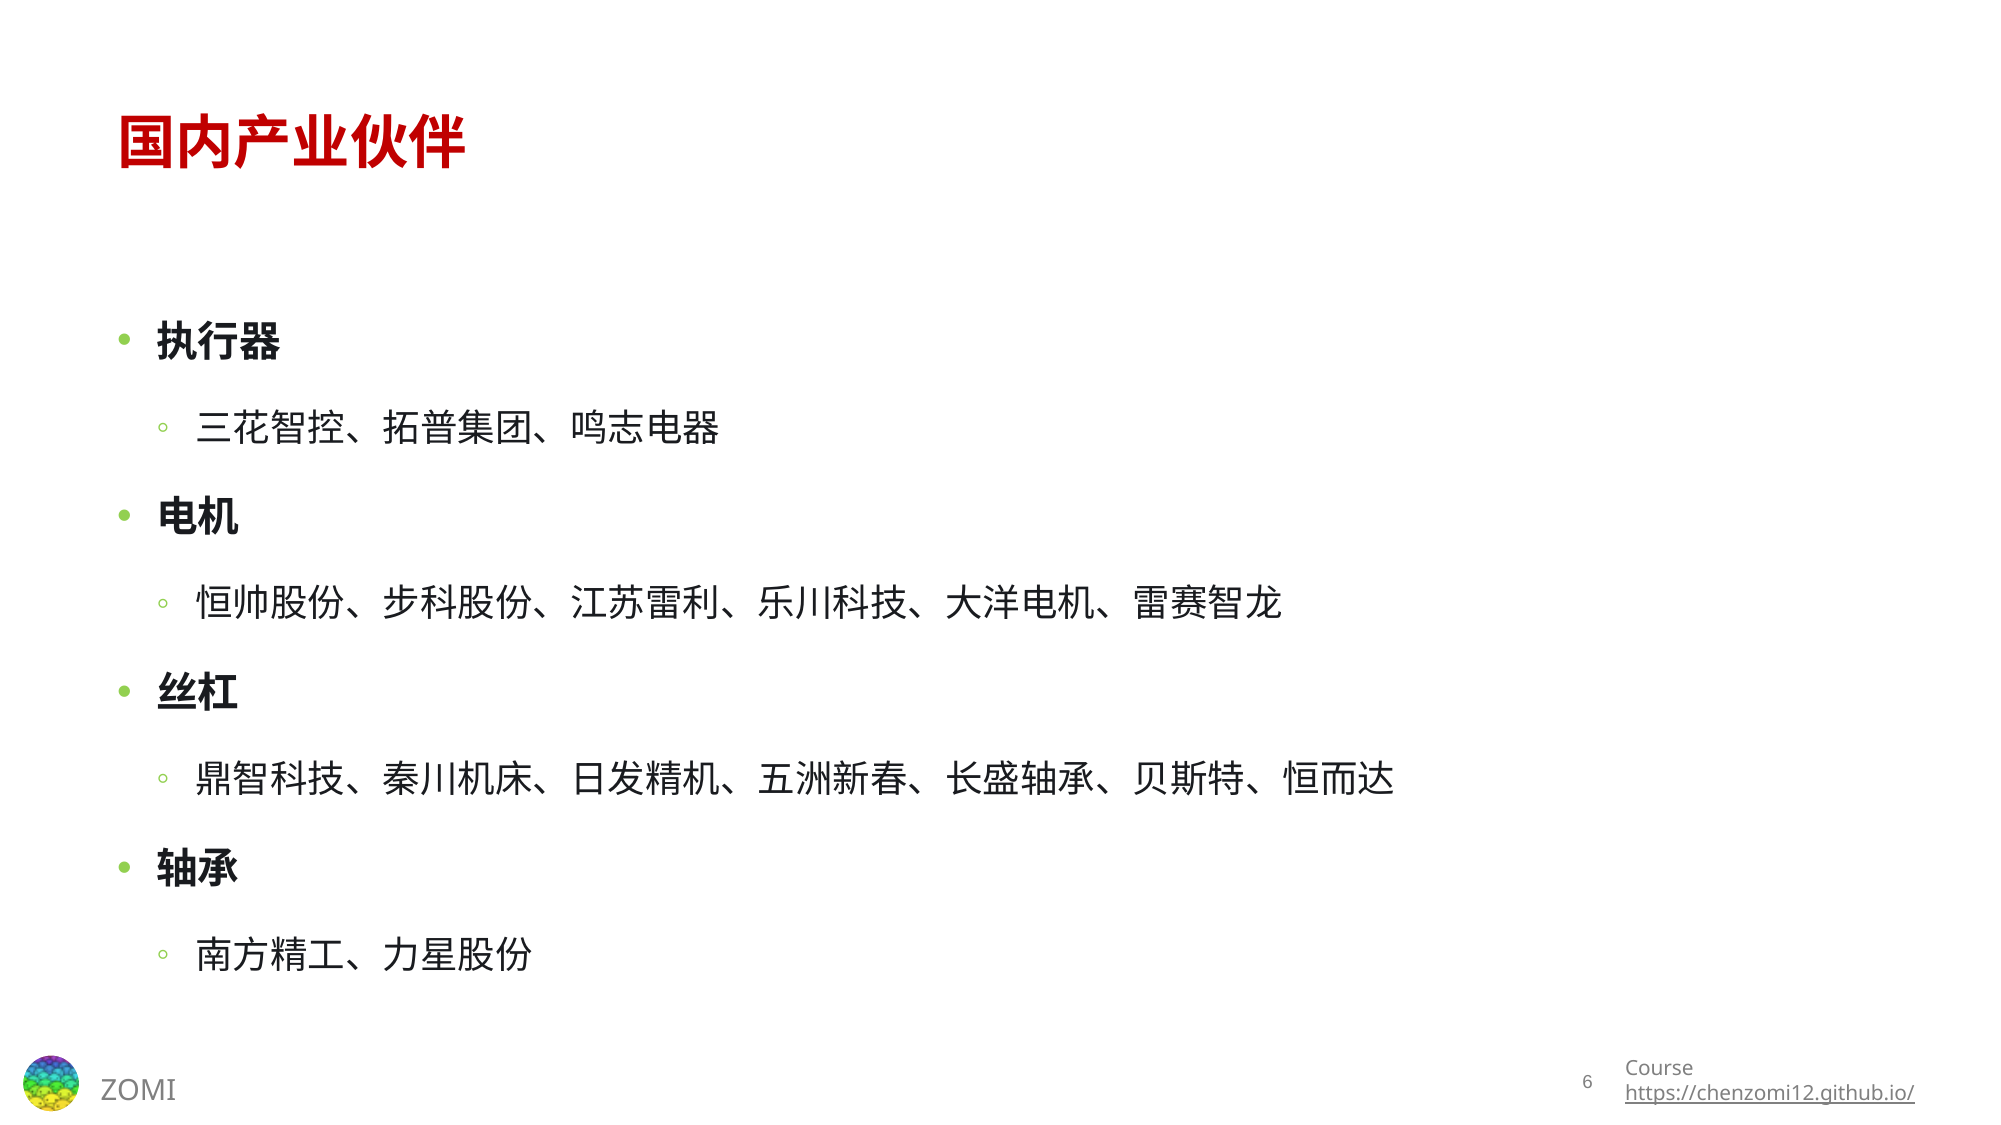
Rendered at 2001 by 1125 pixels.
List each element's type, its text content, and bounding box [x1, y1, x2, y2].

list 执行器 三花智控、拓普集团、鸣志电器 电机 恒帅股份、步科股份、江苏雷利、乐川科技、大洋电机、雷赛智龙 丝杠 鼎智科技、秦川机床、日发精机、五洲新春、长盛轴承、贝斯特、恒而达 轴承 南方精工、力星股份 [102, 223, 1901, 1043]
picture [24, 1056, 78, 1111]
title 国内产业伙伴 [102, 91, 1901, 189]
